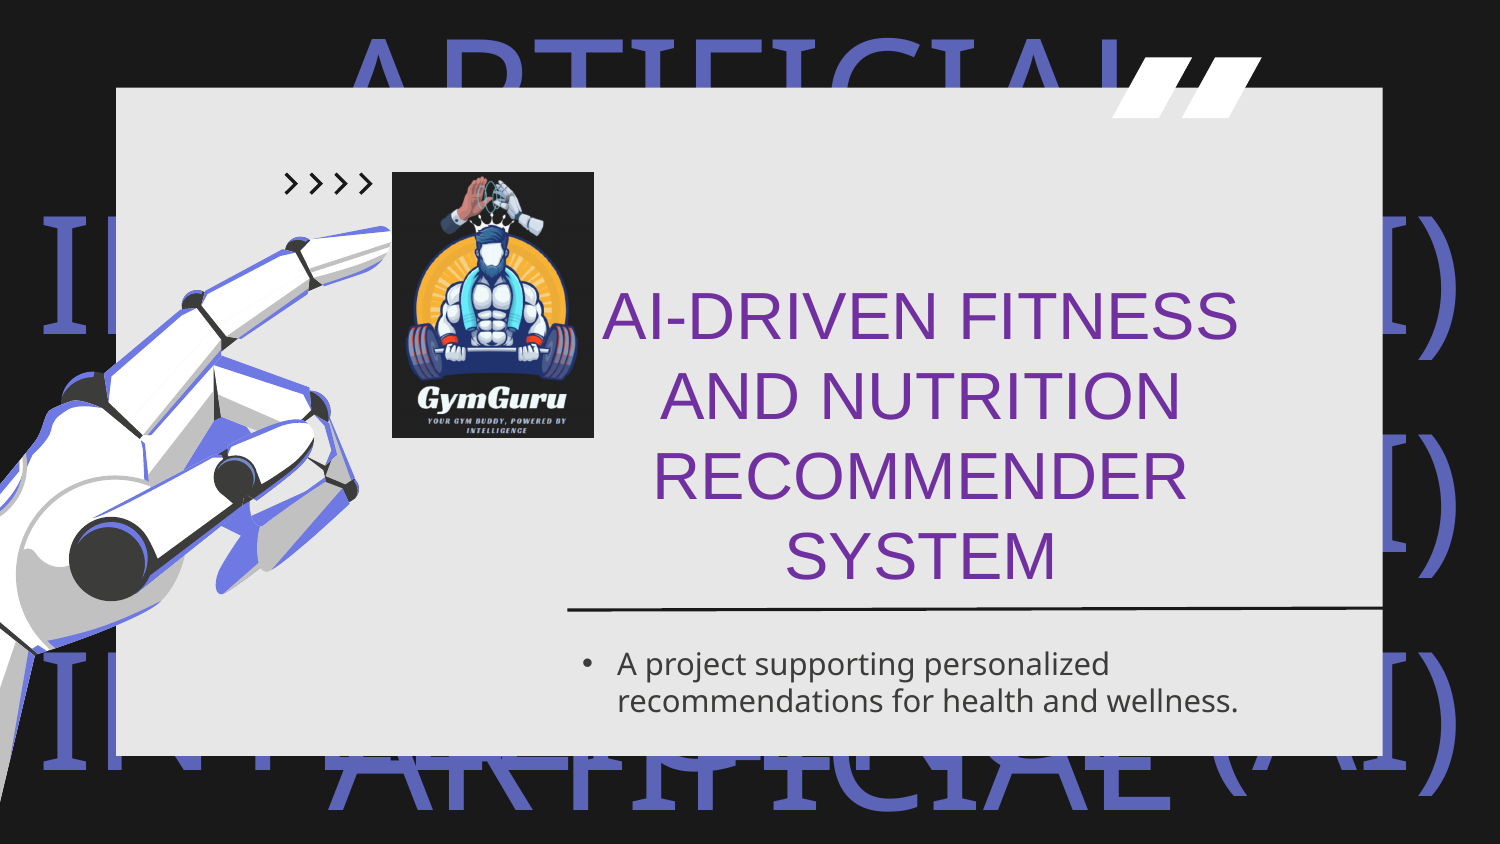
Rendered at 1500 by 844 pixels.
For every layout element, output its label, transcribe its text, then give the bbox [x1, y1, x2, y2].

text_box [284, 172, 373, 196]
subtitle A project supporting personalized recommendations for health and wellness. [567, 629, 1332, 735]
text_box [0, 225, 393, 844]
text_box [567, 607, 1387, 611]
title AI-DRIVEN FITNESS AND NUTRITION RECOMMENDER SYSTEM [567, 125, 1276, 607]
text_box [1111, 57, 1262, 119]
picture [392, 172, 595, 438]
